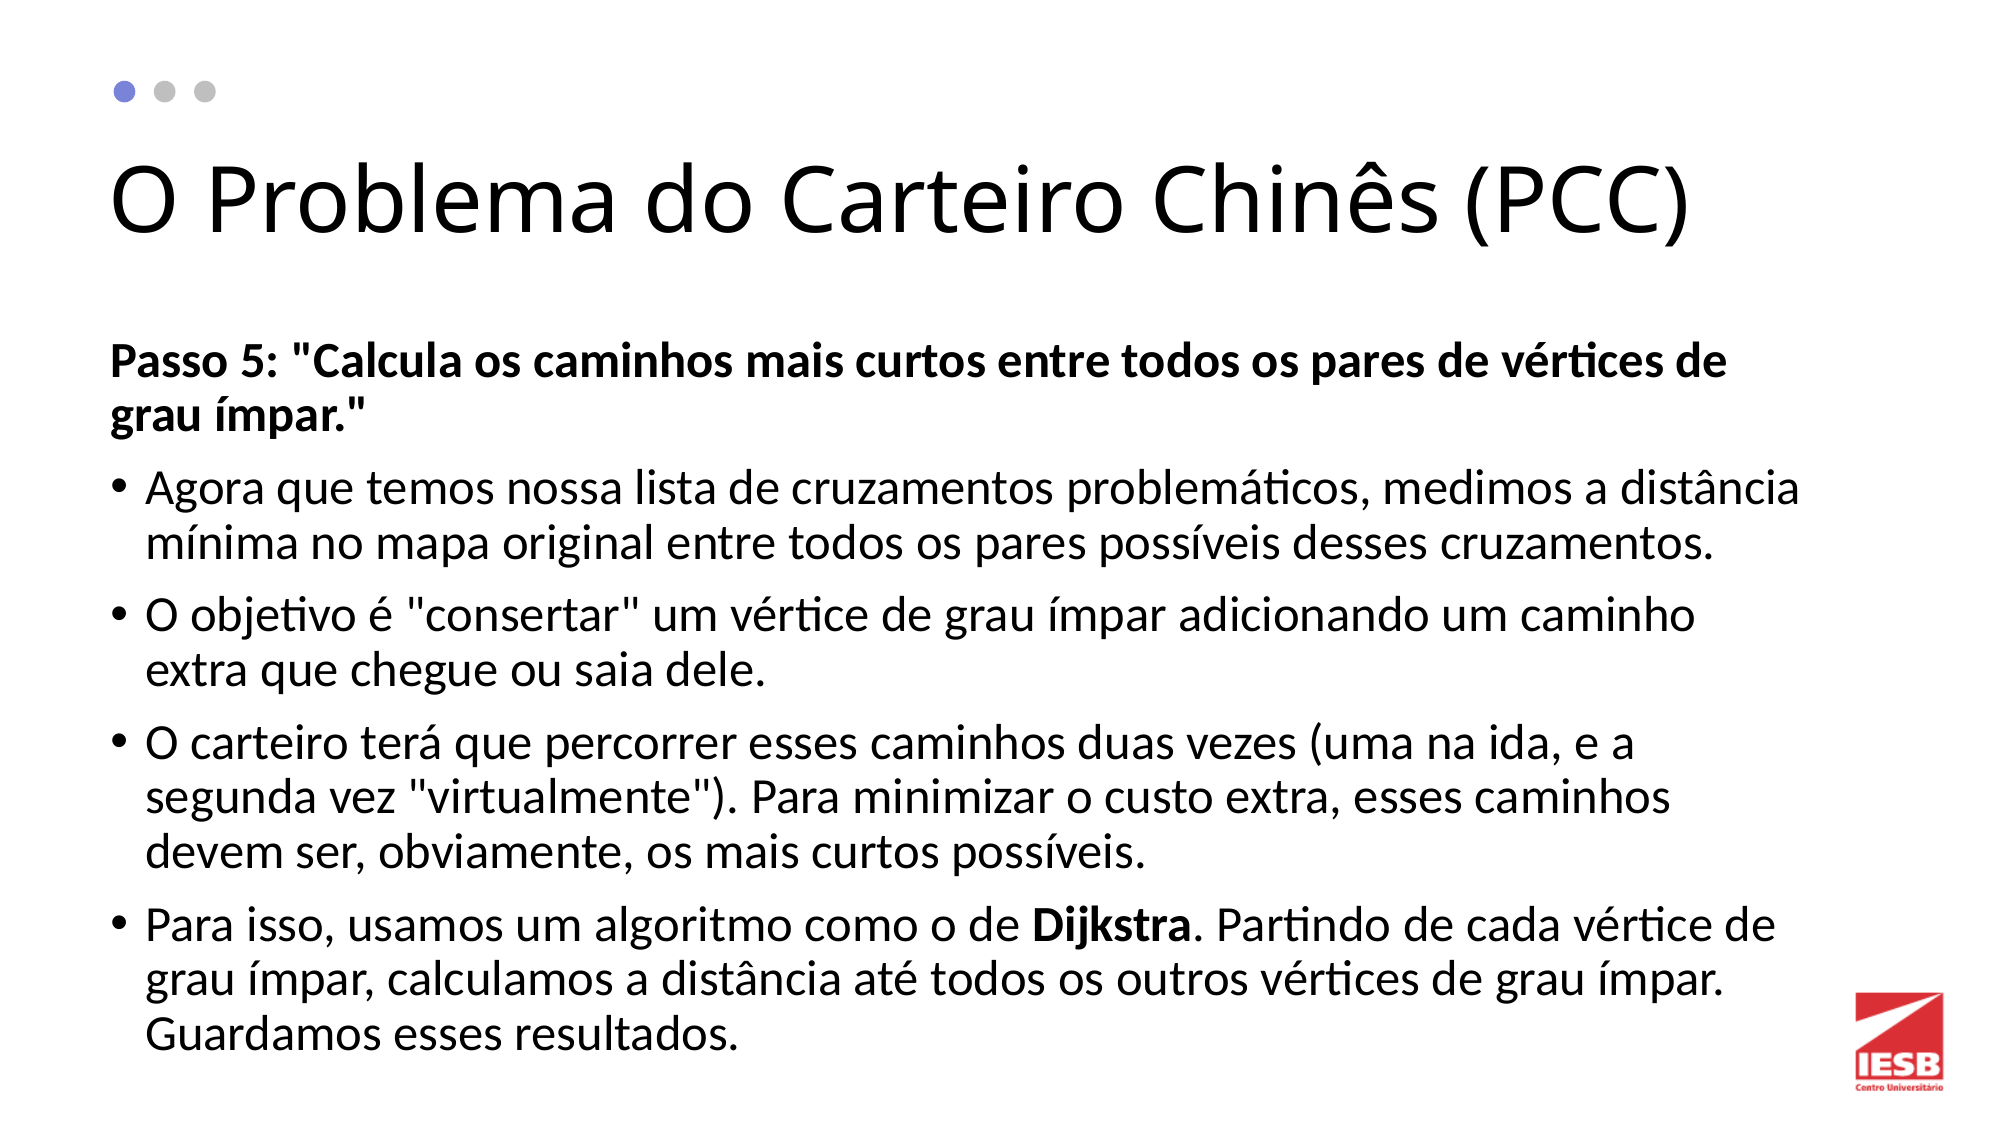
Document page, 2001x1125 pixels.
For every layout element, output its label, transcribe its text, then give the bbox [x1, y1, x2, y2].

picture [1852, 989, 1948, 1096]
title O Problema do Carteiro Chinês (PCC) [94, 94, 1819, 312]
list Passo 5: "Calcula os caminhos mais curtos entre todos os pares de vértices de grau ímpar." Agora que temos nossa lista de cruzamentos problemáticos, medimos a distância mínima no mapa original entre todos os pares possíveis desses cruzamentos. O objetivo é "consertar" um vértice de grau ímpar adicionando um caminho extra que chegue ou saia dele. O carteiro terá que percorrer esses caminhos duas vezes (uma na ida, e a segunda vez "virtualmente"). Para minimizar o custo extra, esses caminhos devem ser, obviamente, os mais curtos possíveis. Para isso, usamos um algoritmo como o de Dijkstra. Partindo de cada vértice de grau ímpar, calculamos a distância até todos os outros vértices de grau ímpar. Guardamos esses resultados. [95, 325, 1821, 1103]
